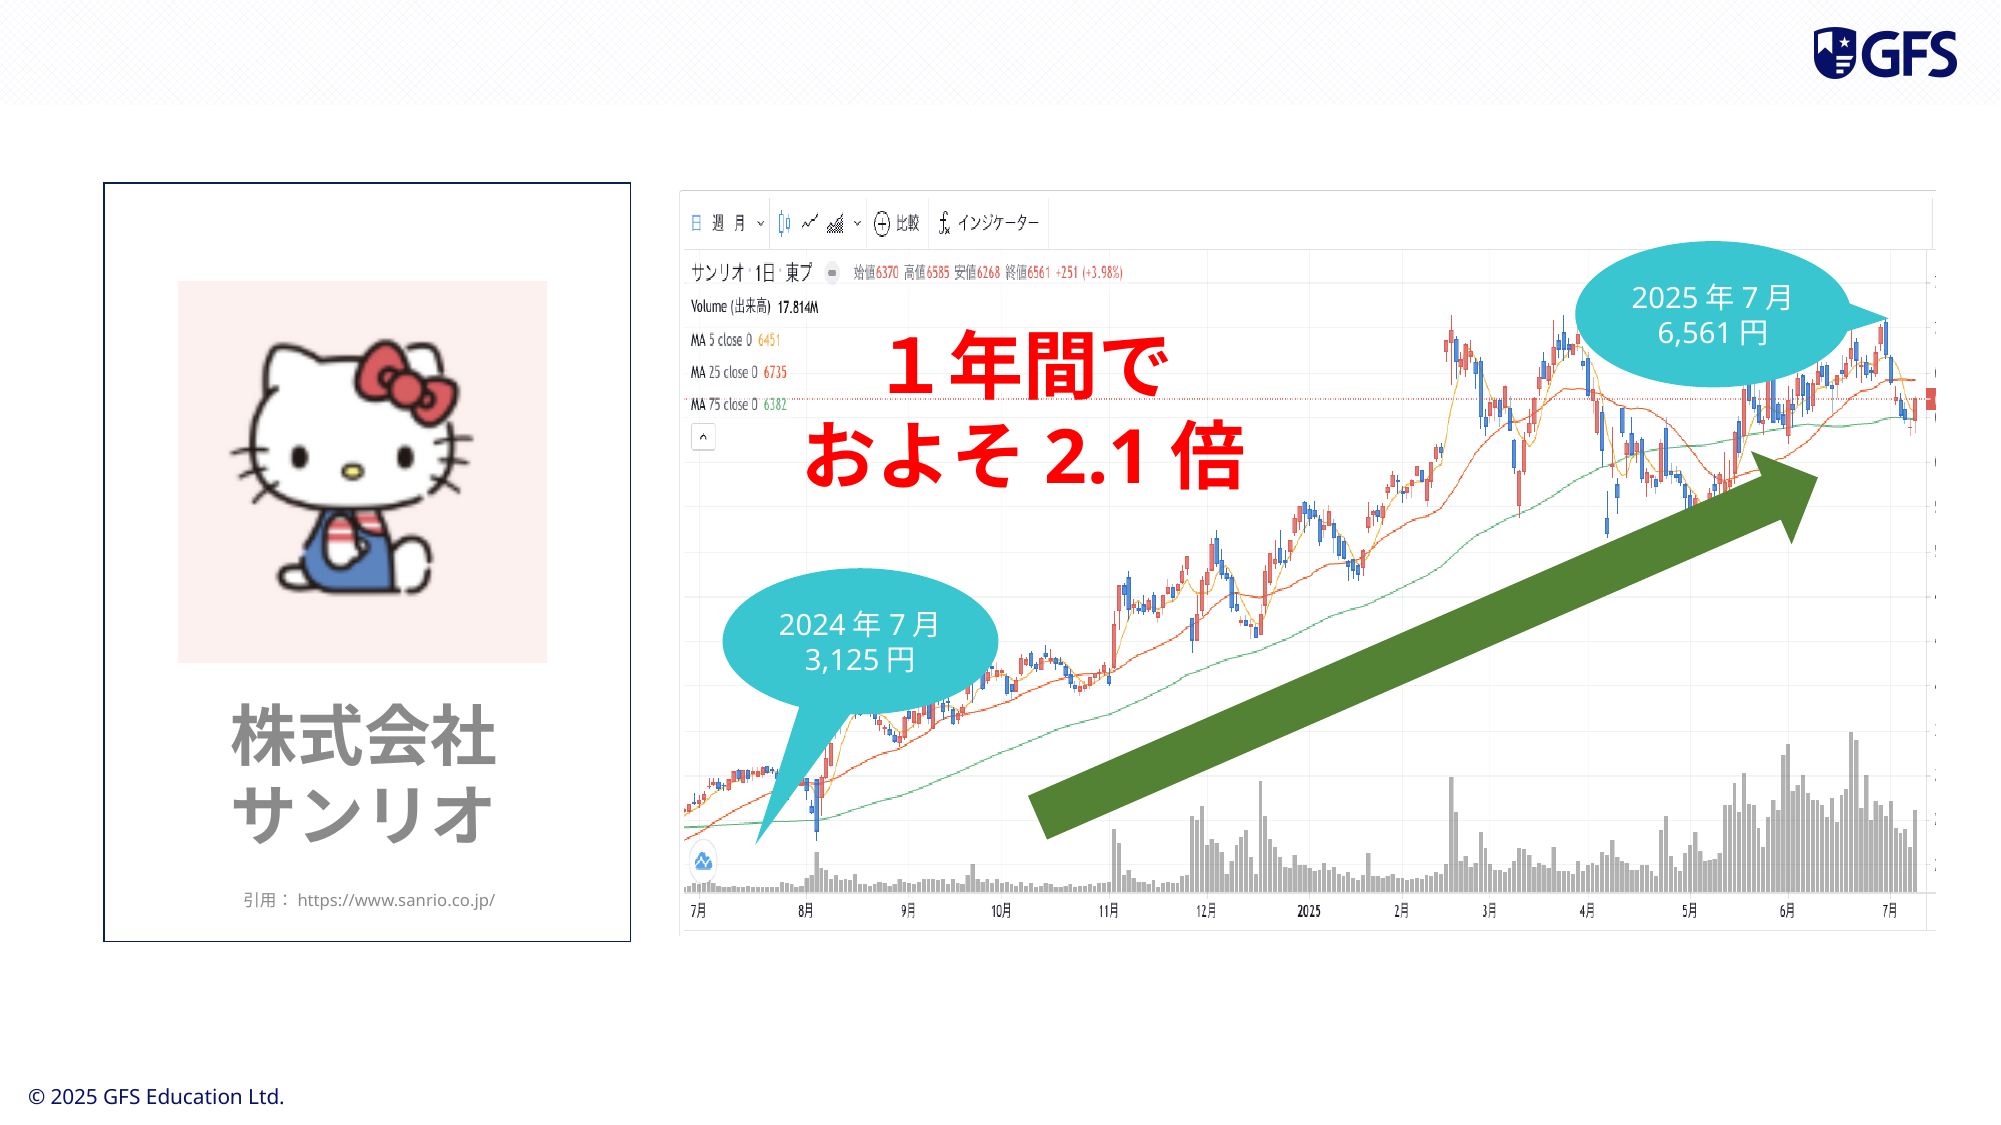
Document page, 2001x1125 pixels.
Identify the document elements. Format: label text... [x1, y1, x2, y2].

picture [663, 182, 1936, 936]
text_box [103, 183, 631, 942]
picture [1814, 27, 1957, 79]
text_box 株式会社 サンリオ [216, 686, 513, 862]
picture [178, 281, 547, 663]
text_box 引用：https://www.sanrio.co.jp/ [228, 882, 511, 917]
